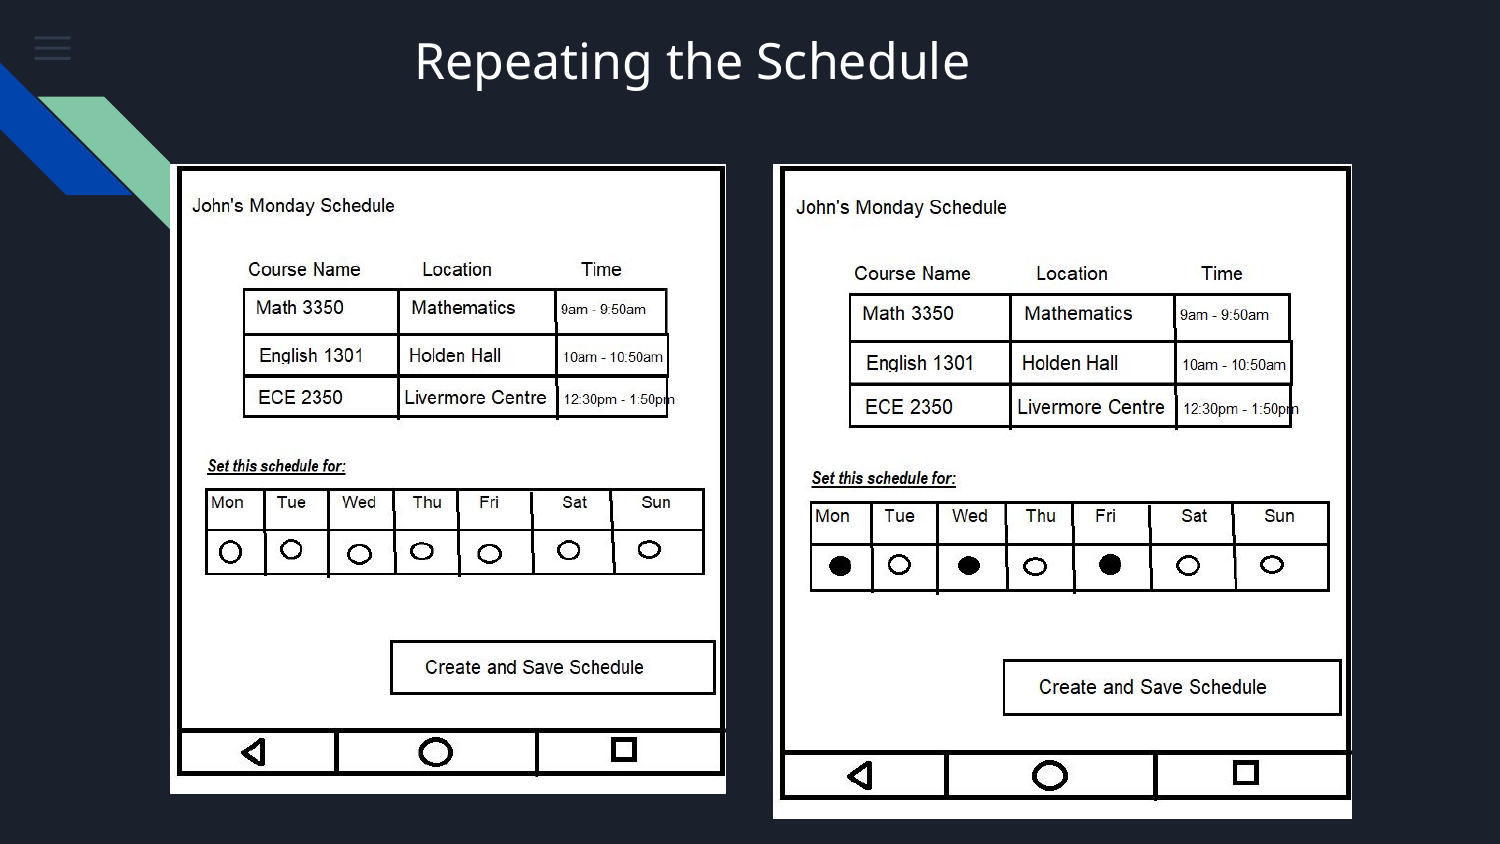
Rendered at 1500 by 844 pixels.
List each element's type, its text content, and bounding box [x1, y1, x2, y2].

picture [169, 164, 726, 794]
picture [773, 164, 1352, 819]
title Repeating the Schedule [399, 14, 1101, 165]
